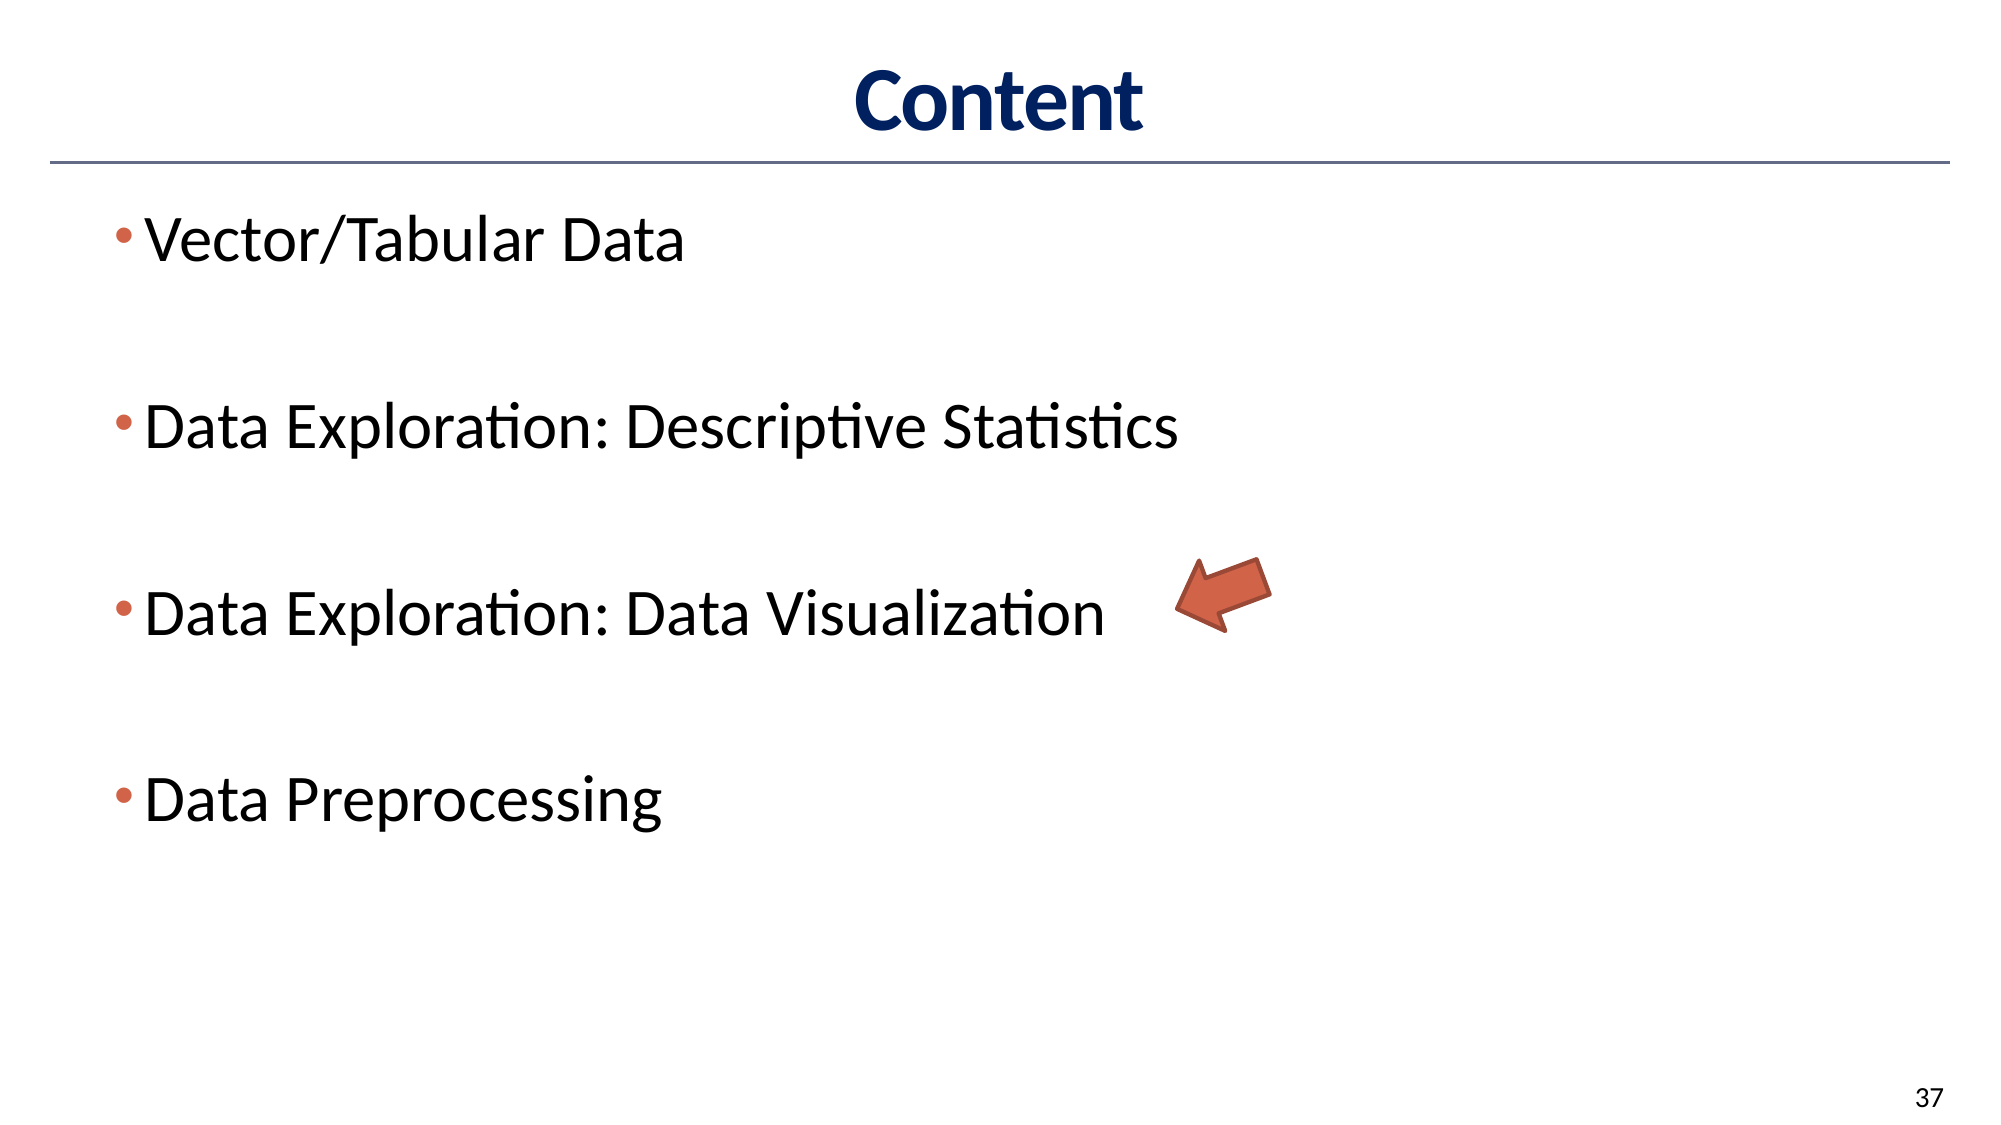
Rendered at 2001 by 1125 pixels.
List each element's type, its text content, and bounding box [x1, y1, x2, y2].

list Vector/Tabular Data Data Exploration: Descriptive Statistics Data Exploration: Data Visualization Data Preprocessing [99, 187, 1900, 1063]
slide_number 37 [1899, 1071, 2000, 1125]
title Content [99, 24, 1900, 163]
text_box [1175, 557, 1272, 633]
